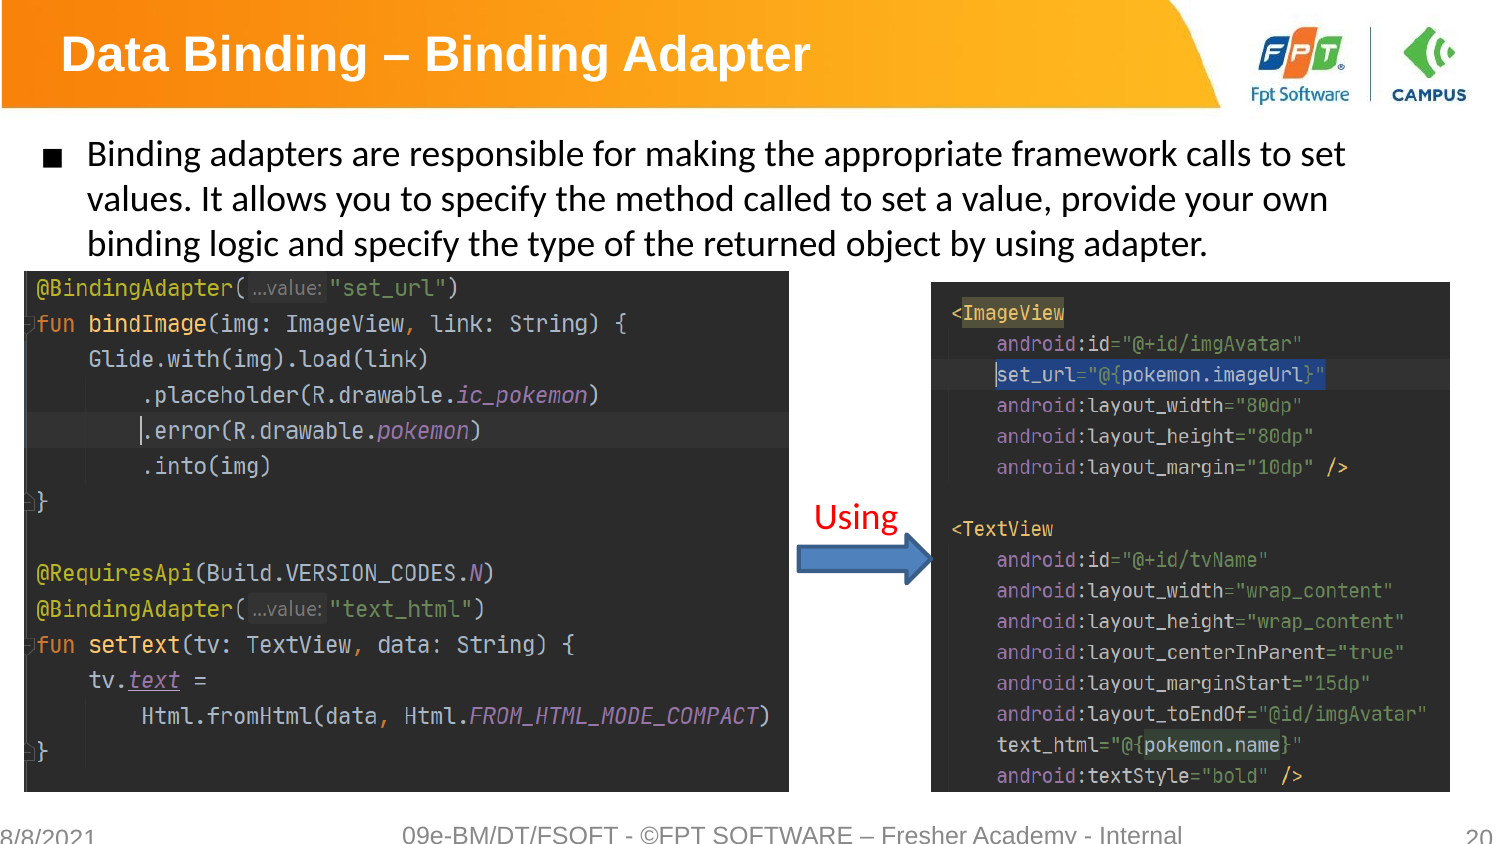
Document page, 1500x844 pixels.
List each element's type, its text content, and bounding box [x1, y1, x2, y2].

footer 09e-BM/DT/FSOFT - ©FPT SOFTWARE – Fresher Academy - Internal Use [399, 818, 1230, 844]
picture [1, 0, 1470, 119]
picture [930, 282, 1451, 792]
picture [24, 270, 790, 792]
text_box Data Binding – Binding Adapter [58, 19, 913, 82]
slide_number ‹#› [1459, 821, 1500, 844]
text_box [798, 545, 925, 584]
text_box Using [798, 484, 922, 545]
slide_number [0, 821, 98, 844]
text_box Binding adapters are responsible for making the appropriate framework calls to set values. It allows you to specify the method called to set a value, provide your own binding logic and specify the type of the returned object by using adapter. [24, 121, 1450, 272]
